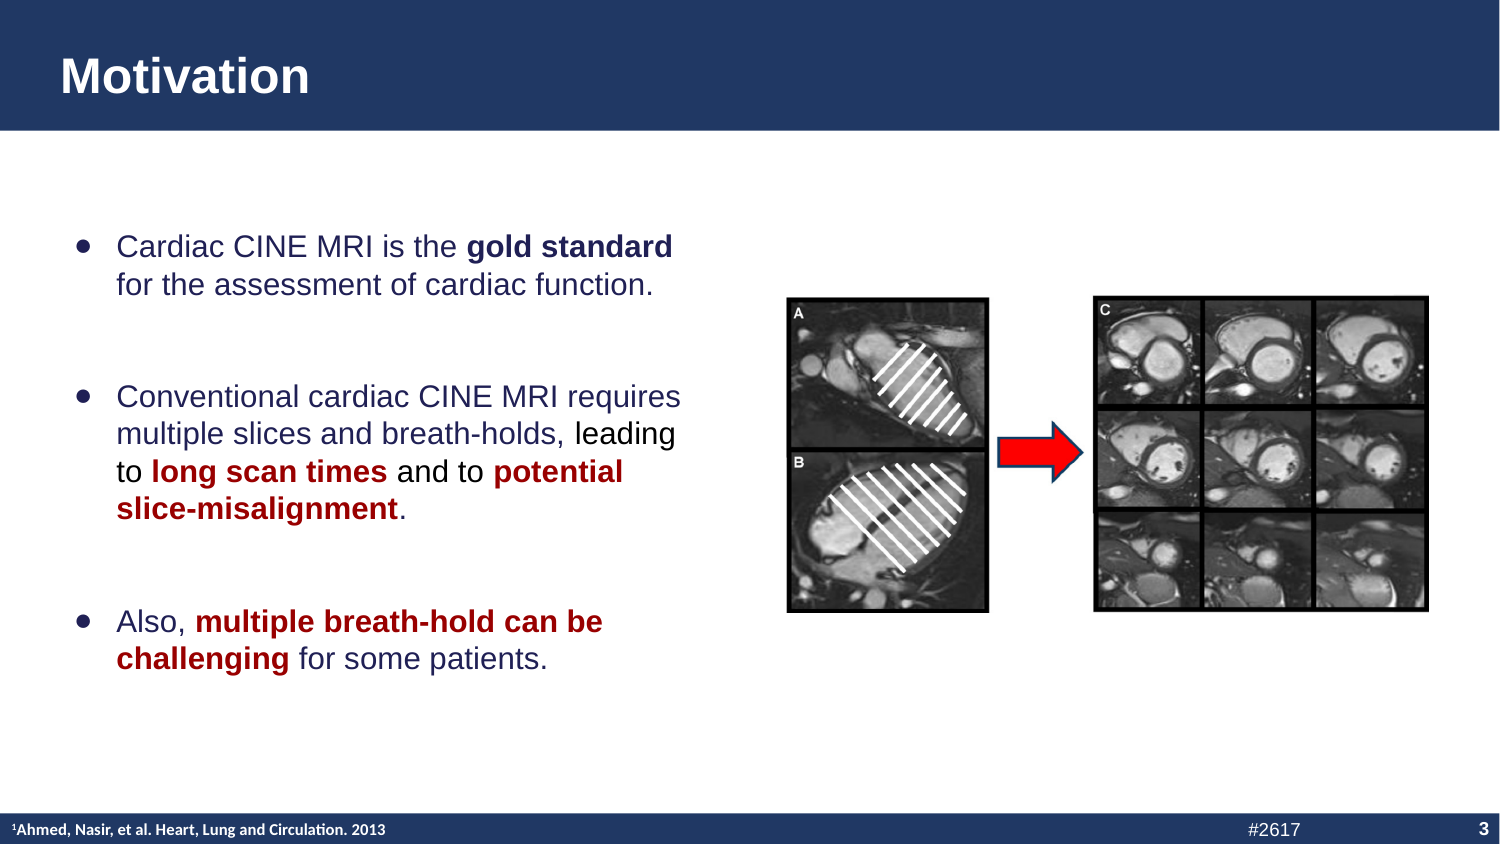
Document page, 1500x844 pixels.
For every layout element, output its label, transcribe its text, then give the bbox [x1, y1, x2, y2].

text_box Motivation [49, 38, 1424, 95]
text_box 3 [1467, 811, 1500, 843]
text_box Cardiac CINE MRI is the gold standard for the assessment of cardiac function. Conventional cardiac CINE MRI requires multiple slices and breath-holds, leading to long scan times and to potential slice-misalignment. Also, multiple breath-hold can be challenging for some patients. [48, 220, 709, 682]
text_box [23, 24, 1431, 156]
text_box 1Ahmed, Nasir, et al. Heart, Lung and Circulation. 2013 [0, 813, 660, 844]
picture [784, 294, 1432, 613]
text_box #2617 [660, 813, 1500, 844]
text_box [0, 0, 1500, 131]
